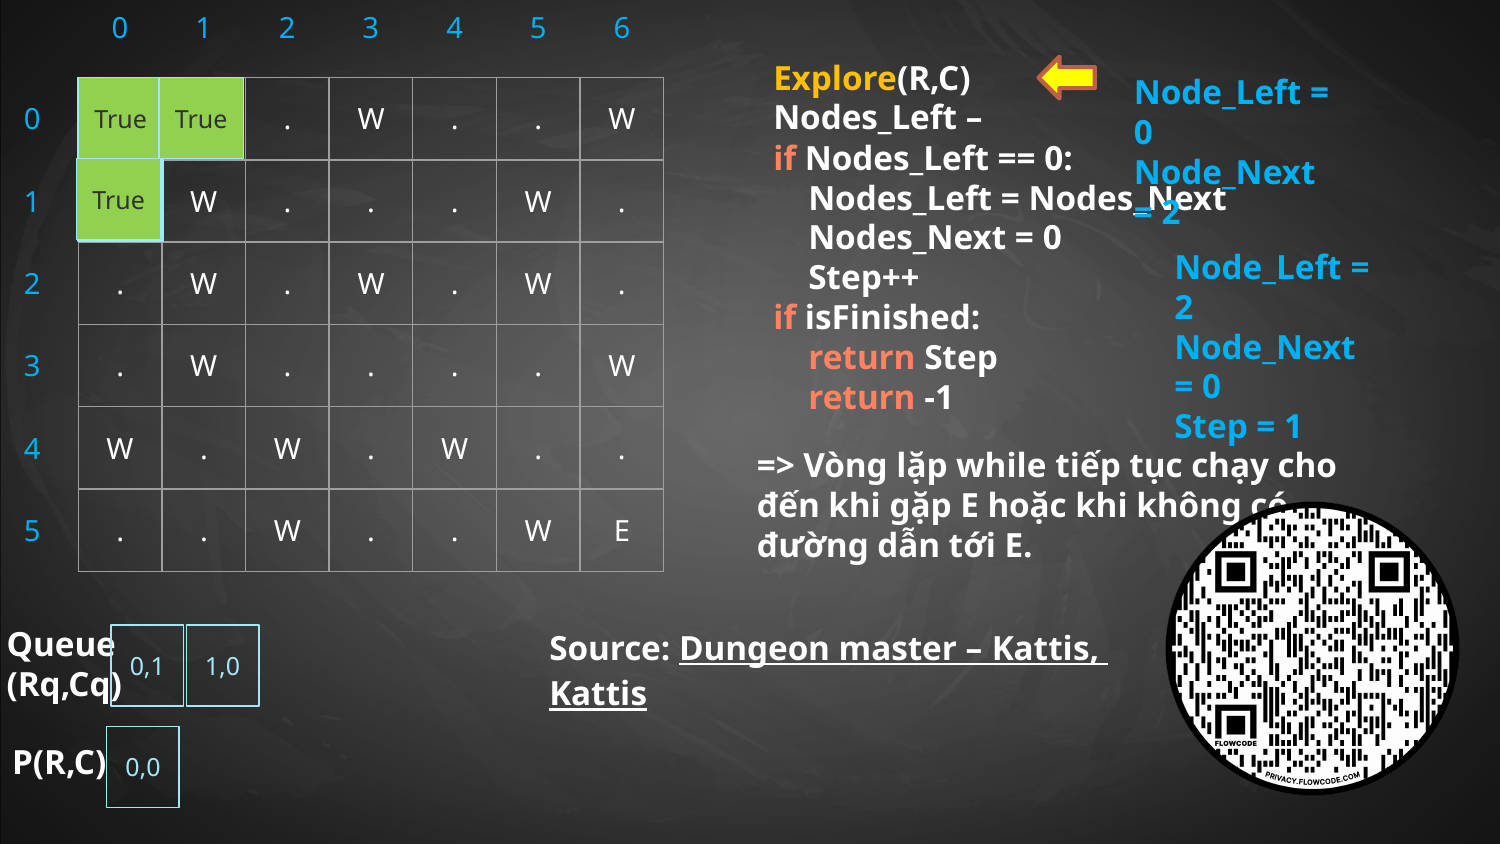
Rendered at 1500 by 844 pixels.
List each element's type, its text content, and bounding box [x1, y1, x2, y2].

text_box True [158, 77, 244, 159]
table_cell W [246, 407, 328, 488]
table_cell . [330, 407, 412, 488]
table_cell W [246, 490, 328, 571]
table_header 3 [329, 0, 413, 55]
text_box => Vòng lặp while tiếp tục chạy cho đến khi gặp E hoặc khi không có đường dẫn tới E. [741, 428, 1415, 605]
table_cell E [581, 490, 663, 571]
text_box Node_Left = 2 Node_Next = 0 Step = 1 [1159, 230, 1399, 294]
table_cell W [79, 407, 161, 488]
table_cell . [163, 490, 245, 571]
table_cell . [497, 407, 579, 488]
text_box Source: Dungeon master – Kattis, Kattis [534, 612, 1154, 788]
table_header . [497, 78, 579, 159]
text_box Explore(R,C) Nodes_Left – if Nodes_Left == 0: Nodes_Left = Nodes_Next Nodes_Next = 0 Step++ if isFinished: return Step return -1 [758, 41, 1399, 136]
table_header . [413, 78, 496, 159]
table_cell . [413, 243, 496, 324]
text_box 1,0 [186, 625, 259, 707]
table_cell W [497, 243, 579, 324]
table_cell W [497, 490, 579, 571]
table_header W [581, 78, 663, 159]
table_cell . [581, 161, 663, 241]
table_cell 2 [0, 242, 64, 324]
table_header 4 [413, 0, 496, 55]
table_cell . [246, 161, 328, 241]
table_cell W [413, 407, 496, 488]
table_header 2 [246, 0, 329, 55]
table_header 5 [496, 0, 580, 55]
table_cell . [79, 243, 161, 324]
table_header 0 [0, 78, 64, 160]
table_header 6 [580, 0, 664, 55]
text_box Queue (Rq,Cq) [0, 608, 145, 690]
table_cell . [581, 243, 663, 324]
table_cell . [330, 325, 412, 406]
table_cell . [246, 243, 328, 324]
text_box 0,1 [111, 625, 184, 707]
table_cell . [413, 490, 496, 571]
table_cell . [497, 325, 579, 406]
text_box True [78, 77, 158, 158]
picture [0, 0, 1500, 844]
table_header . [246, 78, 328, 159]
table_cell 3 [0, 324, 64, 407]
table_cell W [163, 243, 245, 324]
table_cell . [163, 407, 245, 488]
table_header 0 [78, 0, 162, 55]
table_cell 1 [0, 160, 64, 242]
table_cell W [163, 161, 245, 241]
table_cell . [330, 161, 412, 241]
table_cell W [330, 243, 412, 324]
table_cell . [330, 490, 412, 571]
text_box 0,0 [106, 726, 180, 808]
table_cell . [246, 325, 328, 406]
table_cell . [581, 407, 663, 488]
table_header W [330, 78, 412, 159]
table_cell . [79, 490, 161, 571]
table_cell W [581, 325, 663, 406]
table_cell . [413, 161, 496, 241]
text_box P(R,C) [0, 726, 106, 808]
table_cell . [79, 325, 161, 406]
text_box Node_Left = 0 Node_Next = 2 [1118, 56, 1358, 120]
table_cell . [413, 325, 496, 406]
table_cell 5 [0, 489, 64, 571]
table_cell W [163, 325, 245, 406]
text_box True [76, 158, 161, 240]
text_box [1036, 54, 1097, 101]
table_cell 4 [0, 407, 64, 489]
table_header 1 [162, 0, 246, 55]
table_cell W [497, 161, 579, 241]
